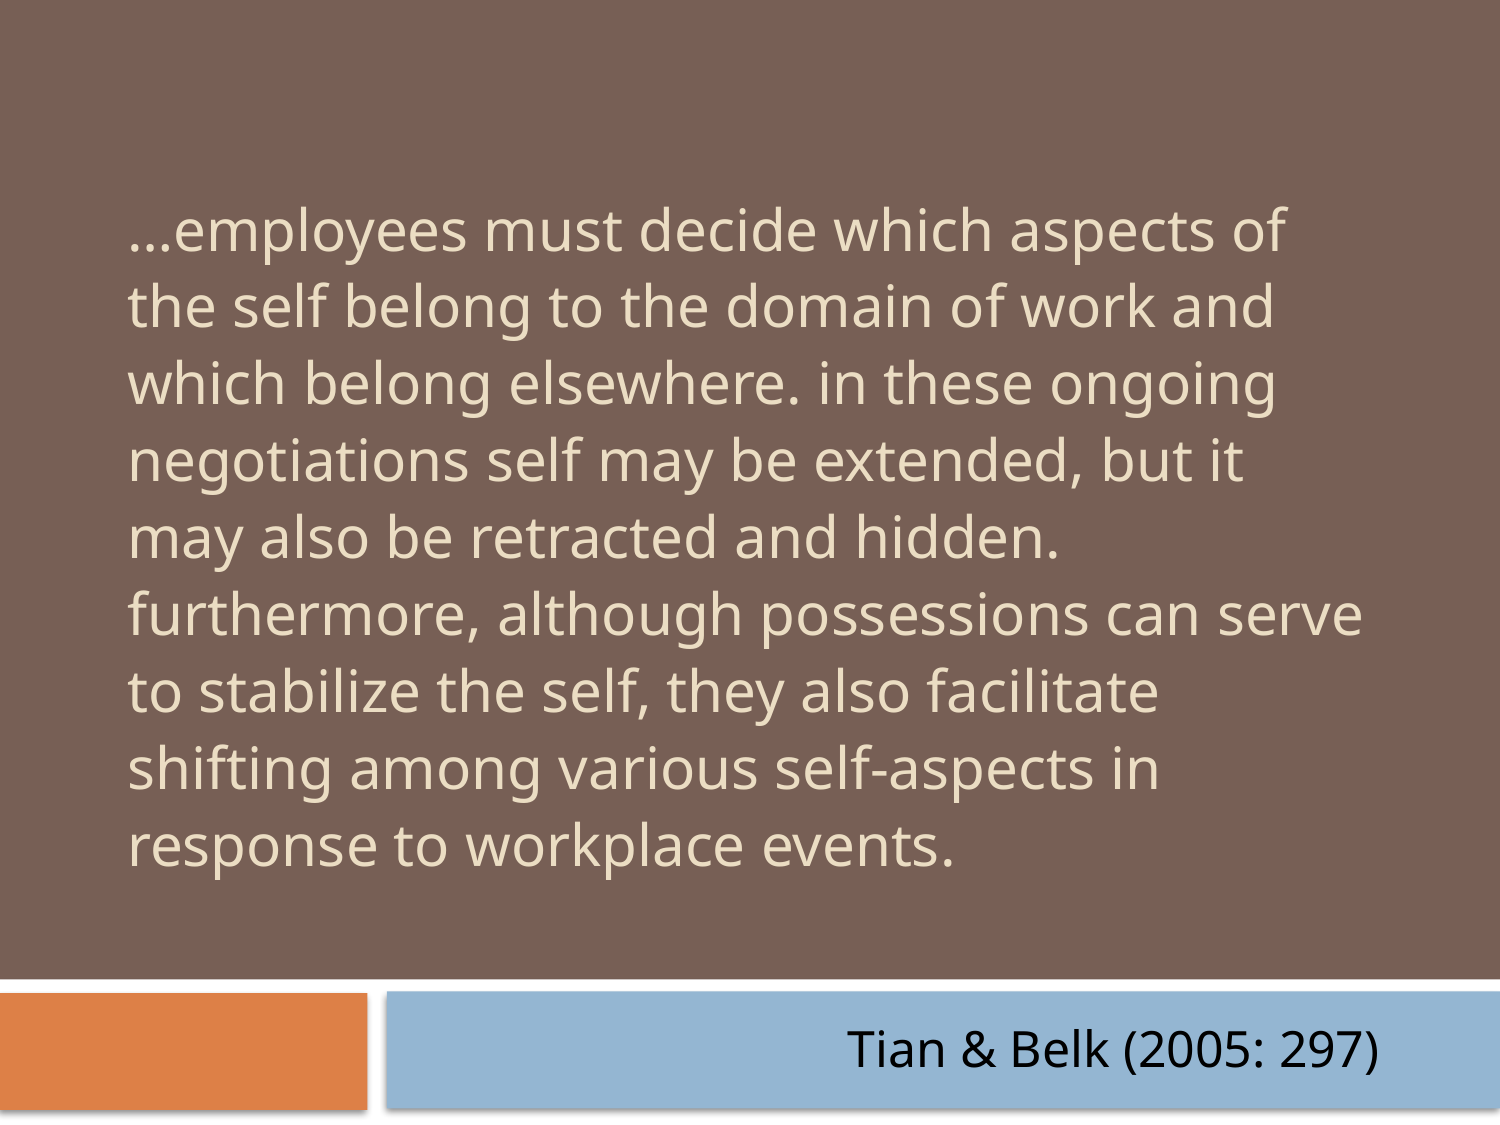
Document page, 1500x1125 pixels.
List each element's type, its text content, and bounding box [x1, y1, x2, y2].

title …employees must decide which aspects of the self belong to the domain of work and which belong elsewhere. in these ongoing negotiations self may be extended, but it may also be retracted and hidden. furthermore, although possessions can serve to stabilize the self, they also facilitate shifting among various self-aspects in response to workplace events. [112, 791, 1388, 1033]
text_box Tian & Belk (2005: 297) [832, 1010, 1395, 1086]
